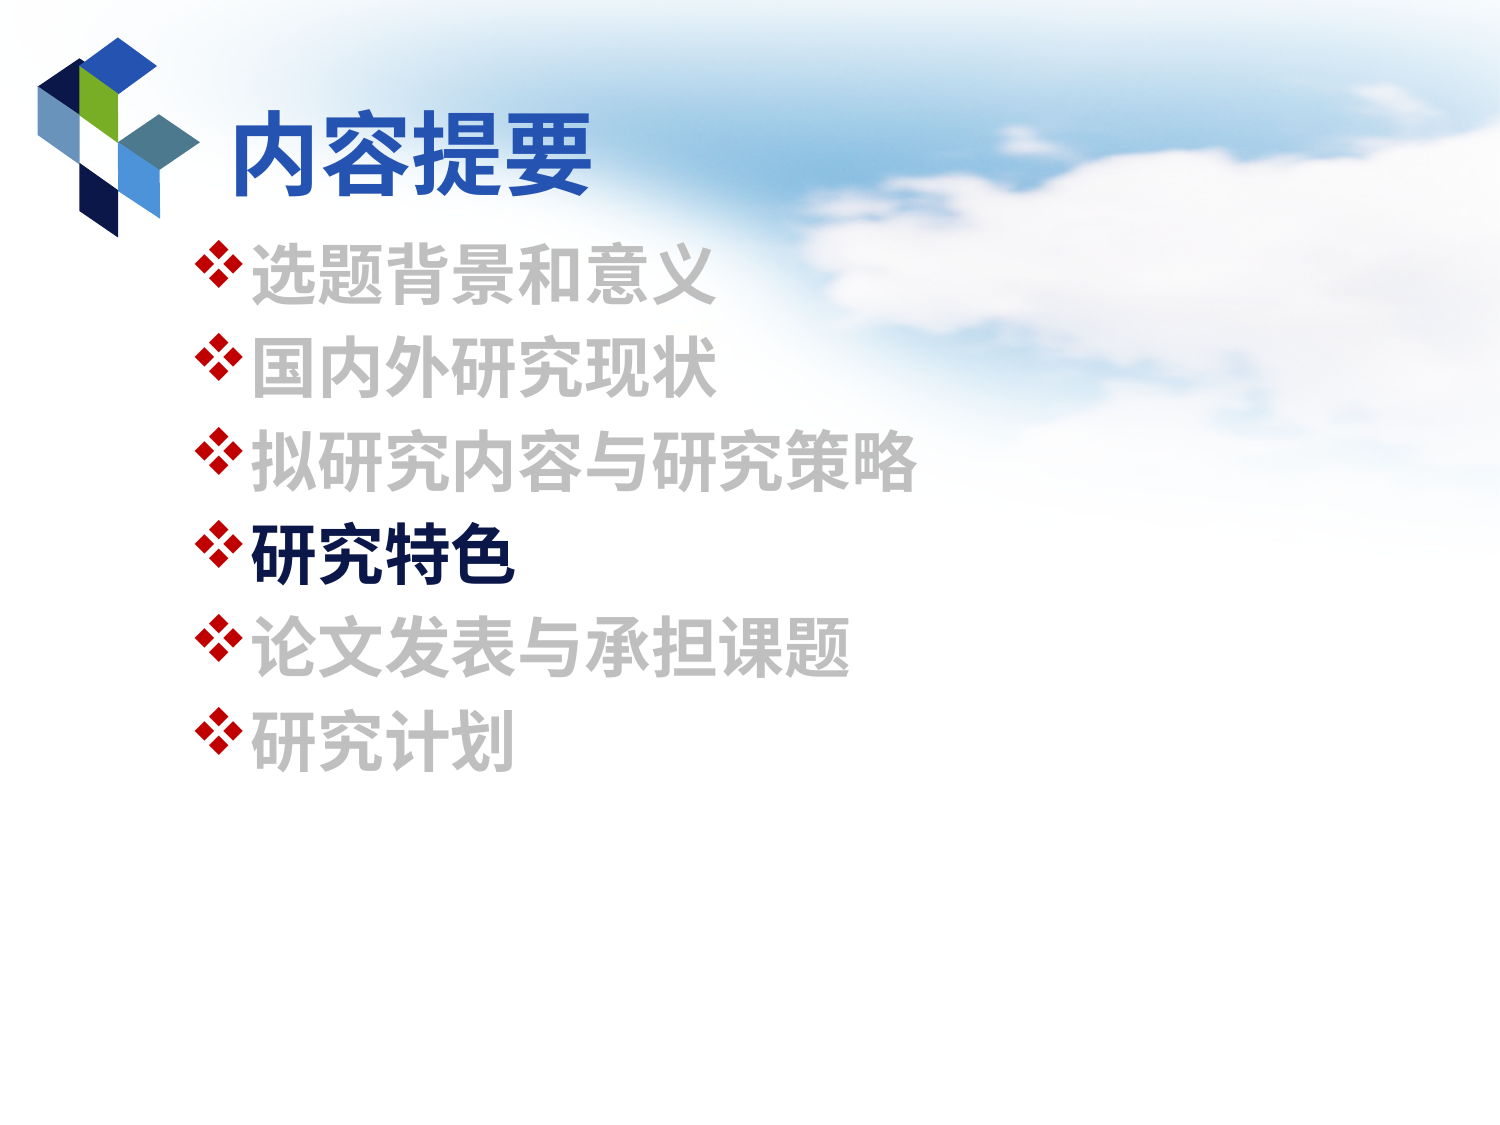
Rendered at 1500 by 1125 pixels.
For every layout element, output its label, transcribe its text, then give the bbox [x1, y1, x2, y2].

picture [0, 0, 1500, 588]
list 选题背景和意义 国内外研究现状 拟研究内容与研究策略 研究特色 论文发表与承担课题 研究计划 [174, 224, 1425, 1022]
title 内容提要 [213, 42, 732, 224]
